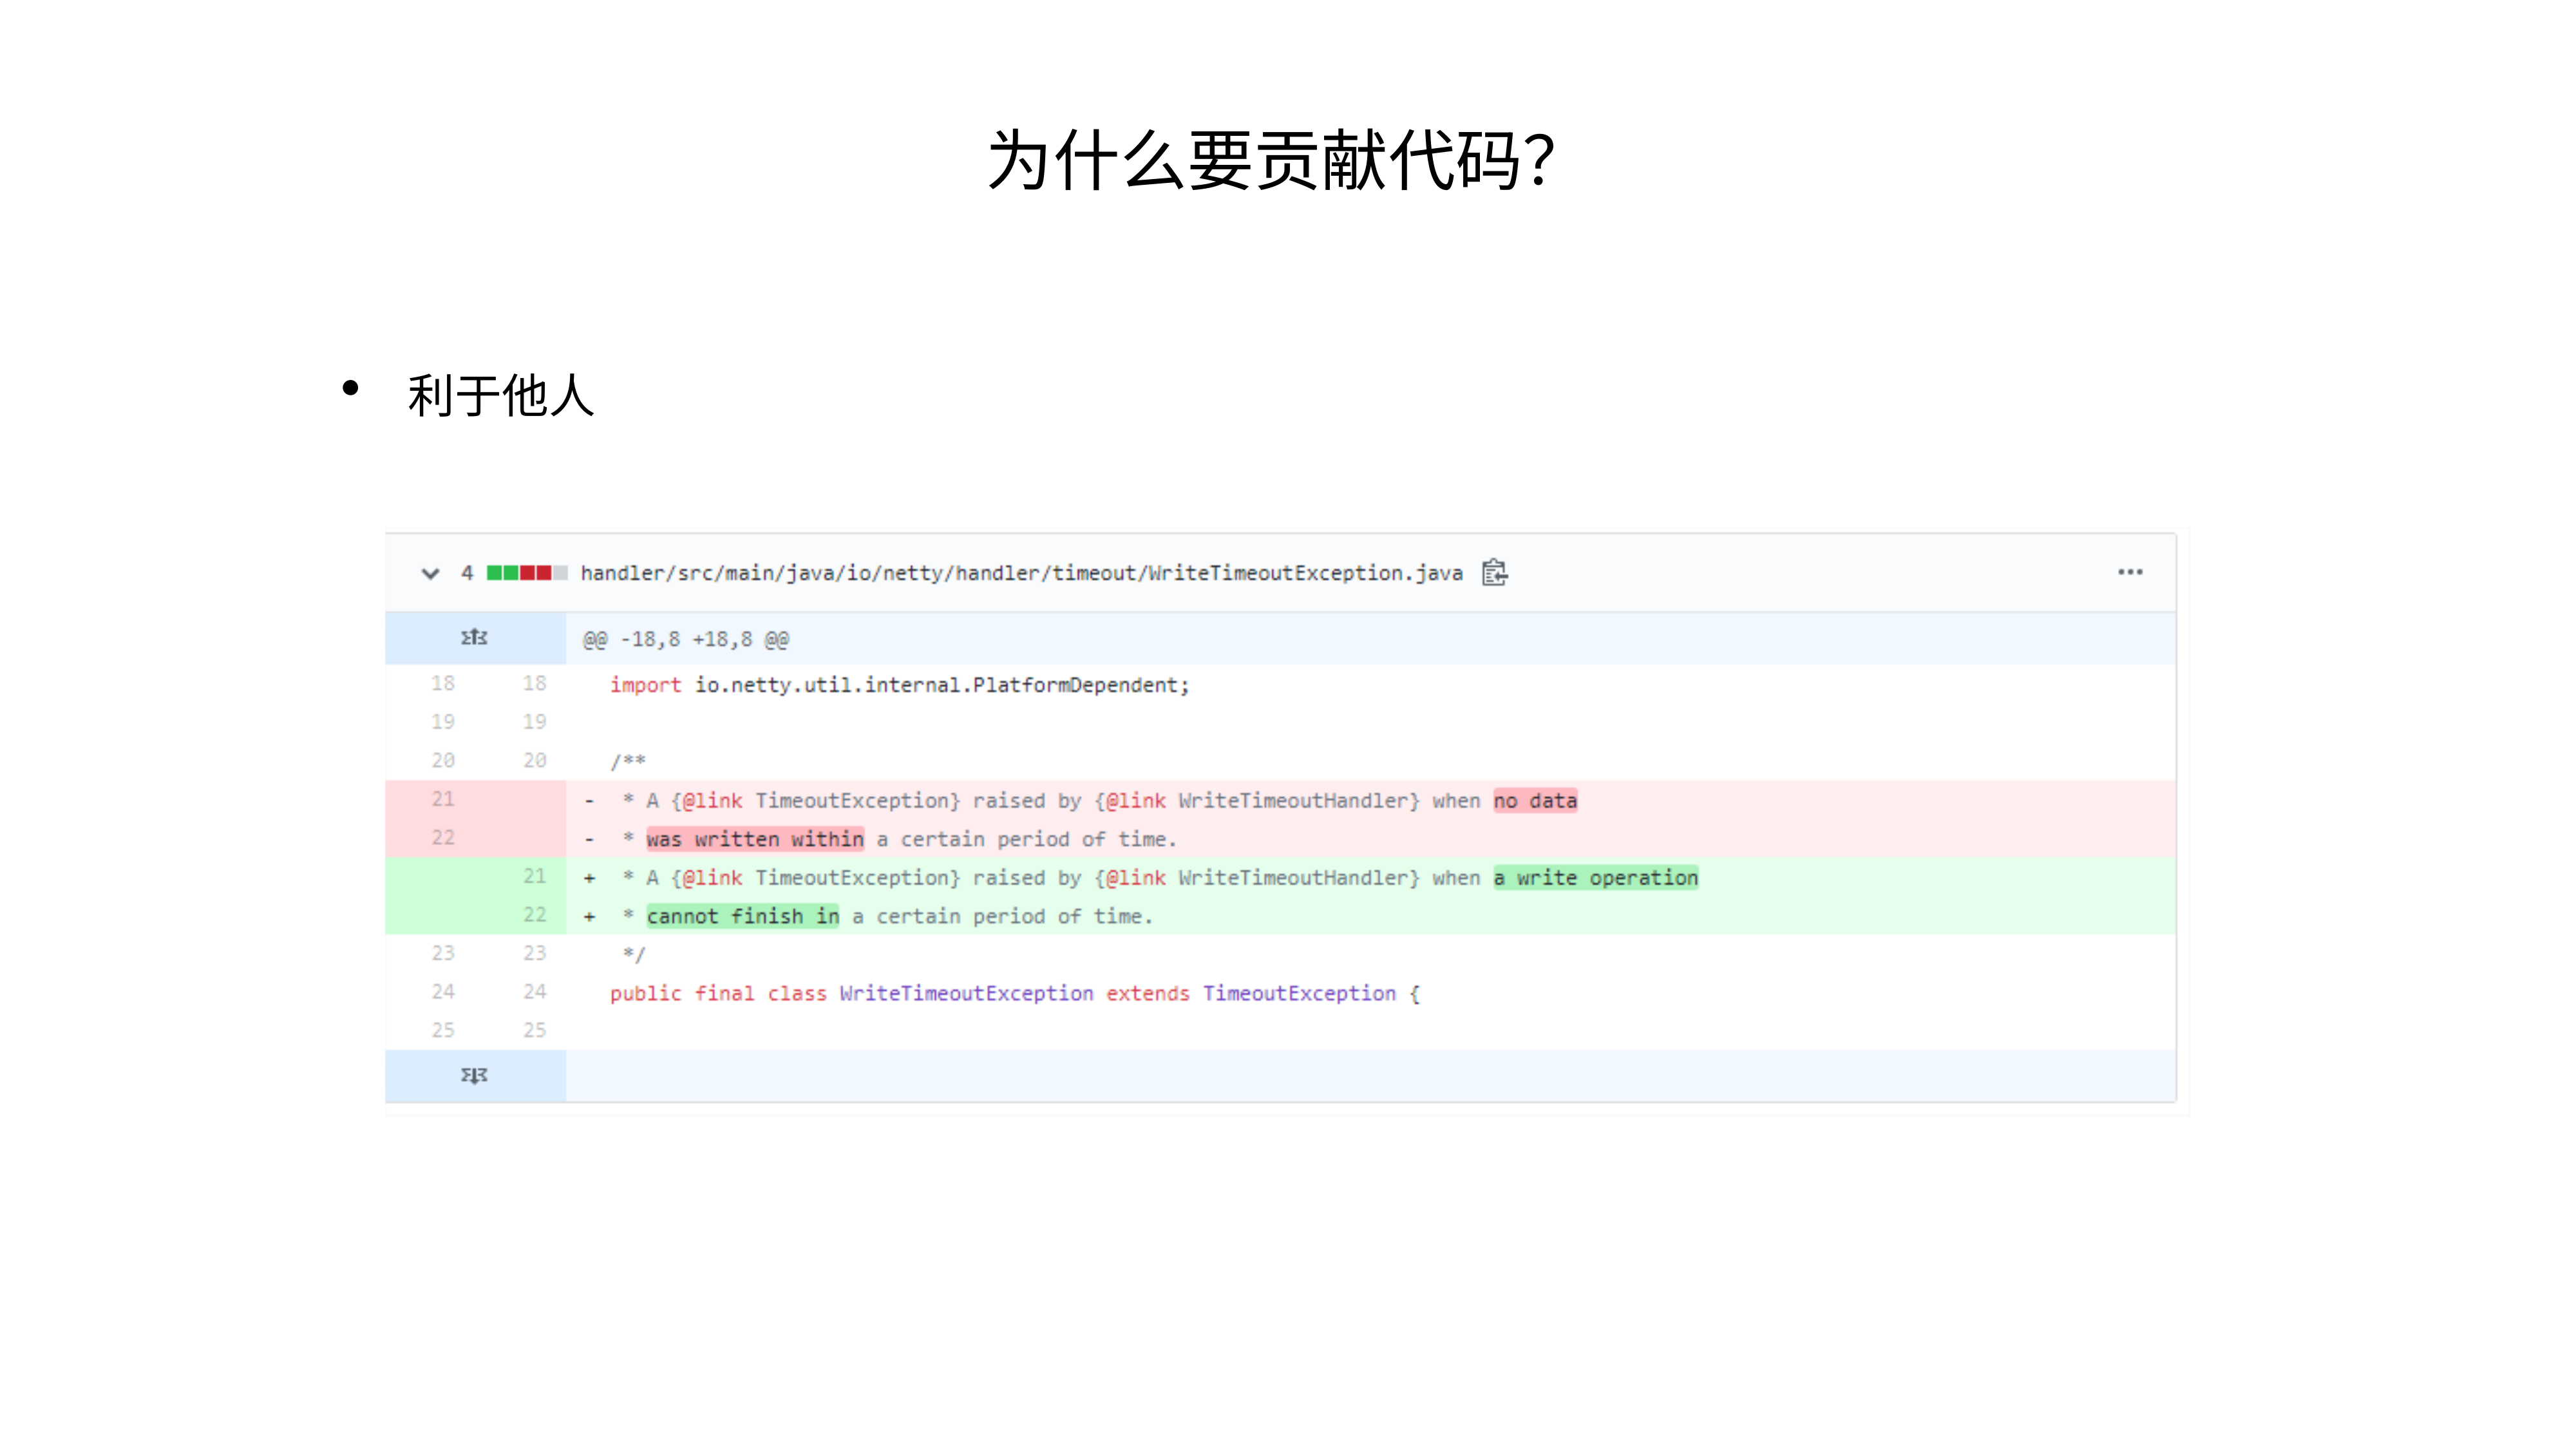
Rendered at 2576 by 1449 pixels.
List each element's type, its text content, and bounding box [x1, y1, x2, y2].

picture [384, 527, 2191, 1117]
title 为什么要贡献代码？ [178, 37, 2398, 279]
list 利于他人 [268, 332, 2128, 1316]
